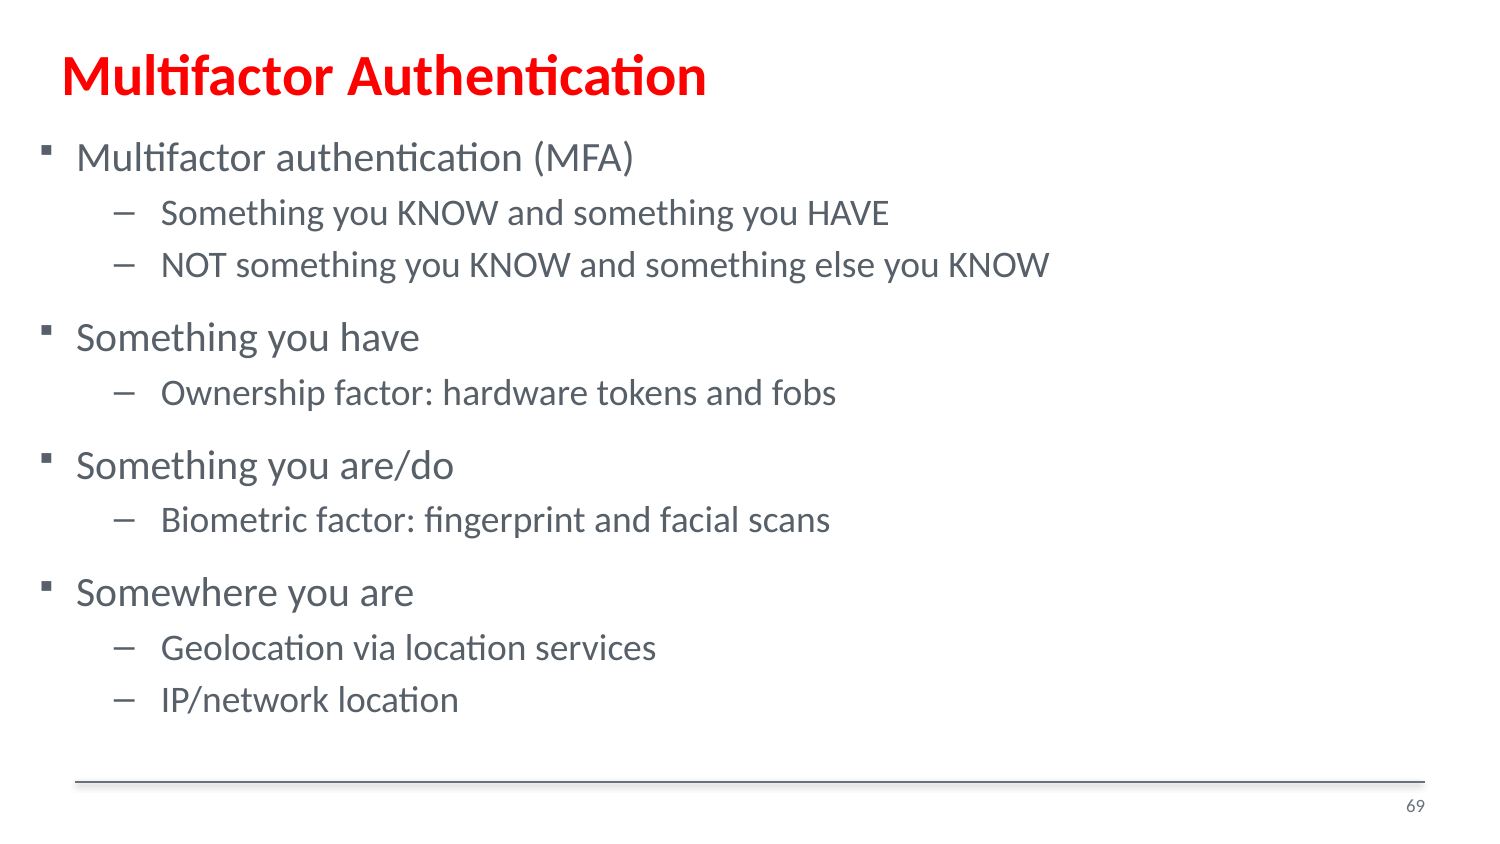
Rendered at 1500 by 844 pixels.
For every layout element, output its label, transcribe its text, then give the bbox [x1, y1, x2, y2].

list Multifactor authentication (MFA)​ Something you KNOW and something you HAVE​ NOT something you KNOW and something else you KNOW Something you have​ Ownership factor​: hardware tokens and fobs​ Something you are/do​ Biometric factor​​​: fingerprint and facial scans Somewhere you are​ Geolocation via location services​ IP/network location [23, 122, 1480, 787]
slide_number 69 [1382, 782, 1425, 827]
title Multifactor Authentication​ [60, 22, 1500, 122]
